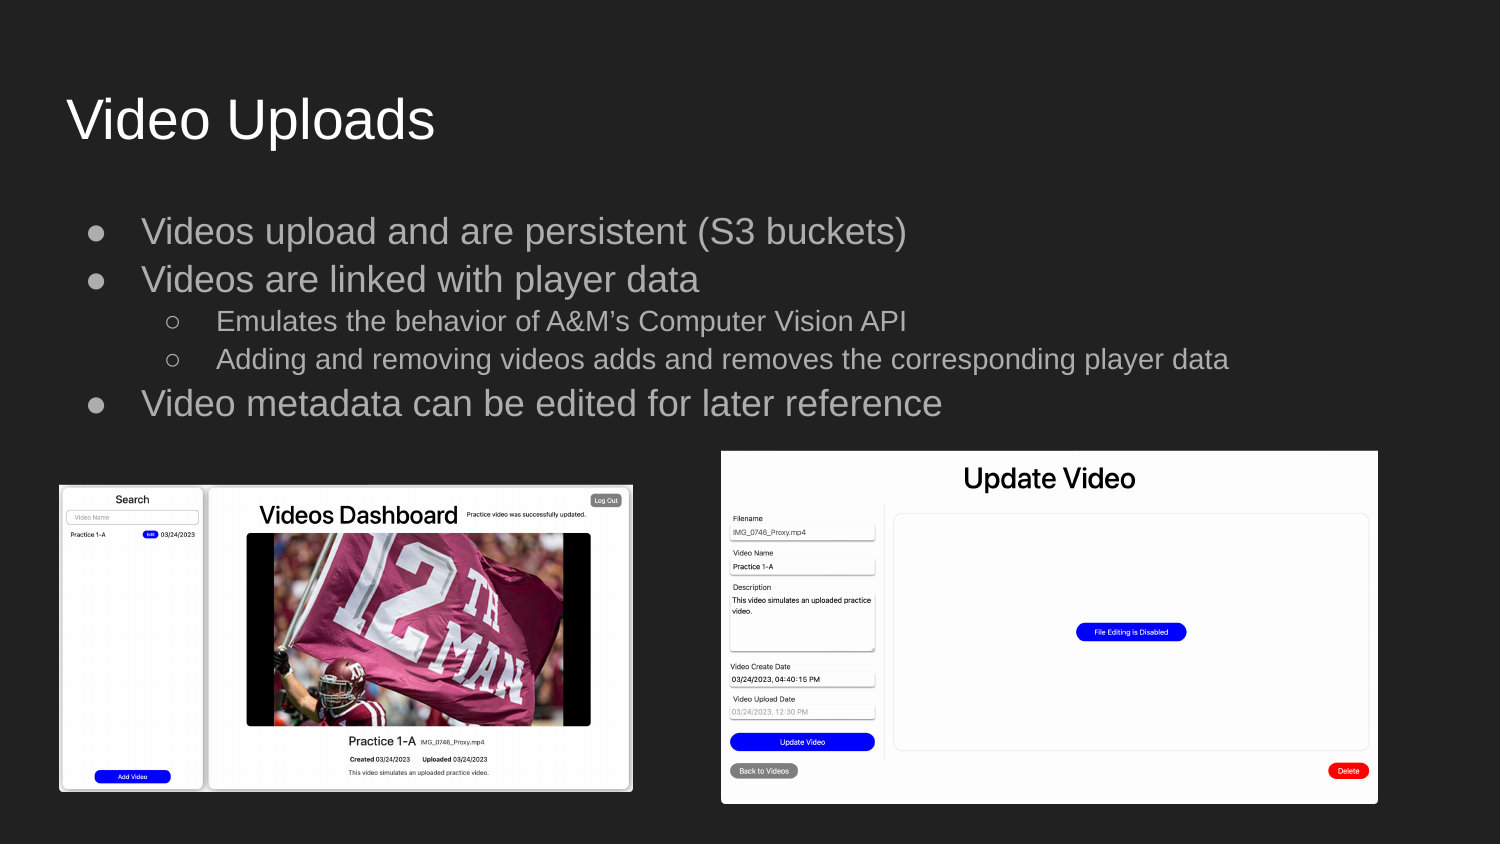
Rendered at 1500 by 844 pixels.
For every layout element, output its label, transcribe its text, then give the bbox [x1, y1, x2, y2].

picture [720, 450, 1378, 804]
picture [59, 484, 633, 793]
list Videos upload and are persistent (S3 buckets) Videos are linked with player data Emulates the behavior of A&M’s Computer Vision API Adding and removing videos adds and removes the corresponding player data Video metadata can be edited for later reference [51, 189, 1449, 750]
title Video Uploads [51, 72, 1449, 167]
